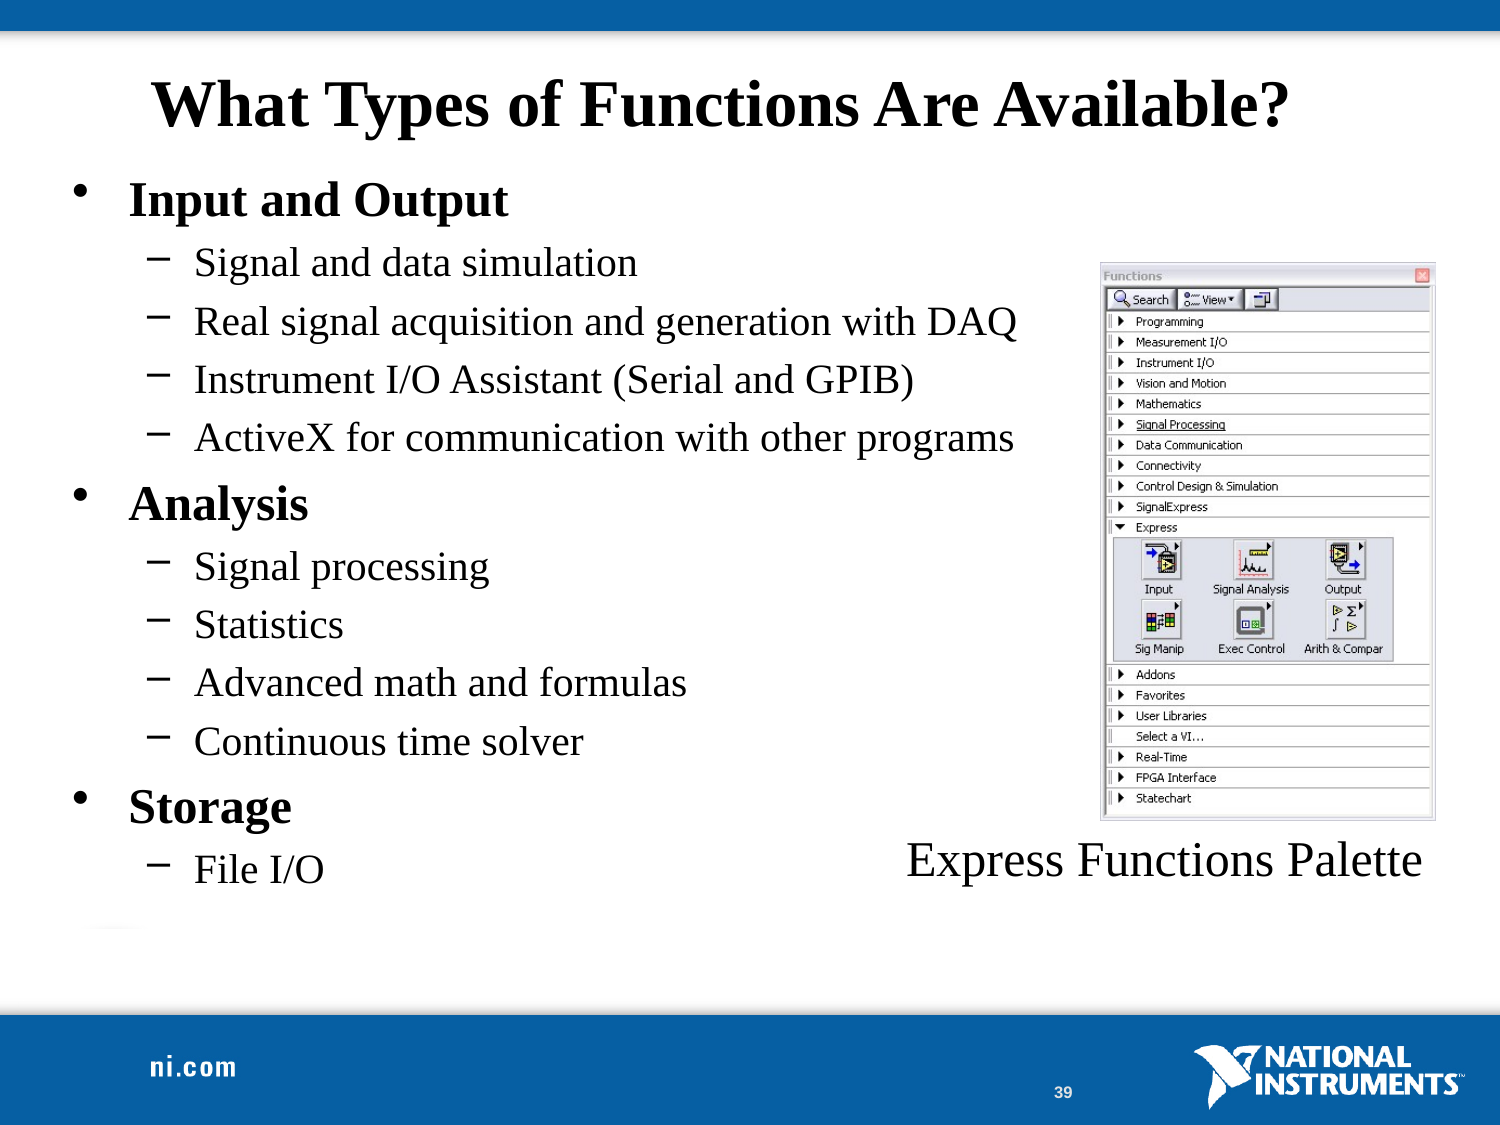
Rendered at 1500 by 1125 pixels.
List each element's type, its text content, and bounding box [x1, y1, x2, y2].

title What Types of Functions Are Available? [0, 30, 1444, 169]
picture [0, 0, 1500, 1125]
text_box Express Functions Palette [891, 818, 1439, 894]
list Input and Output Signal and data simulation Real signal acquisition and generation with DAQ Instrument I/O Assistant (Serial and GPIB) ActiveX for communication with other programs Analysis Signal processing Statistics Advanced math and formulas Continuous time solver Storage File I/O [56, 159, 1193, 979]
